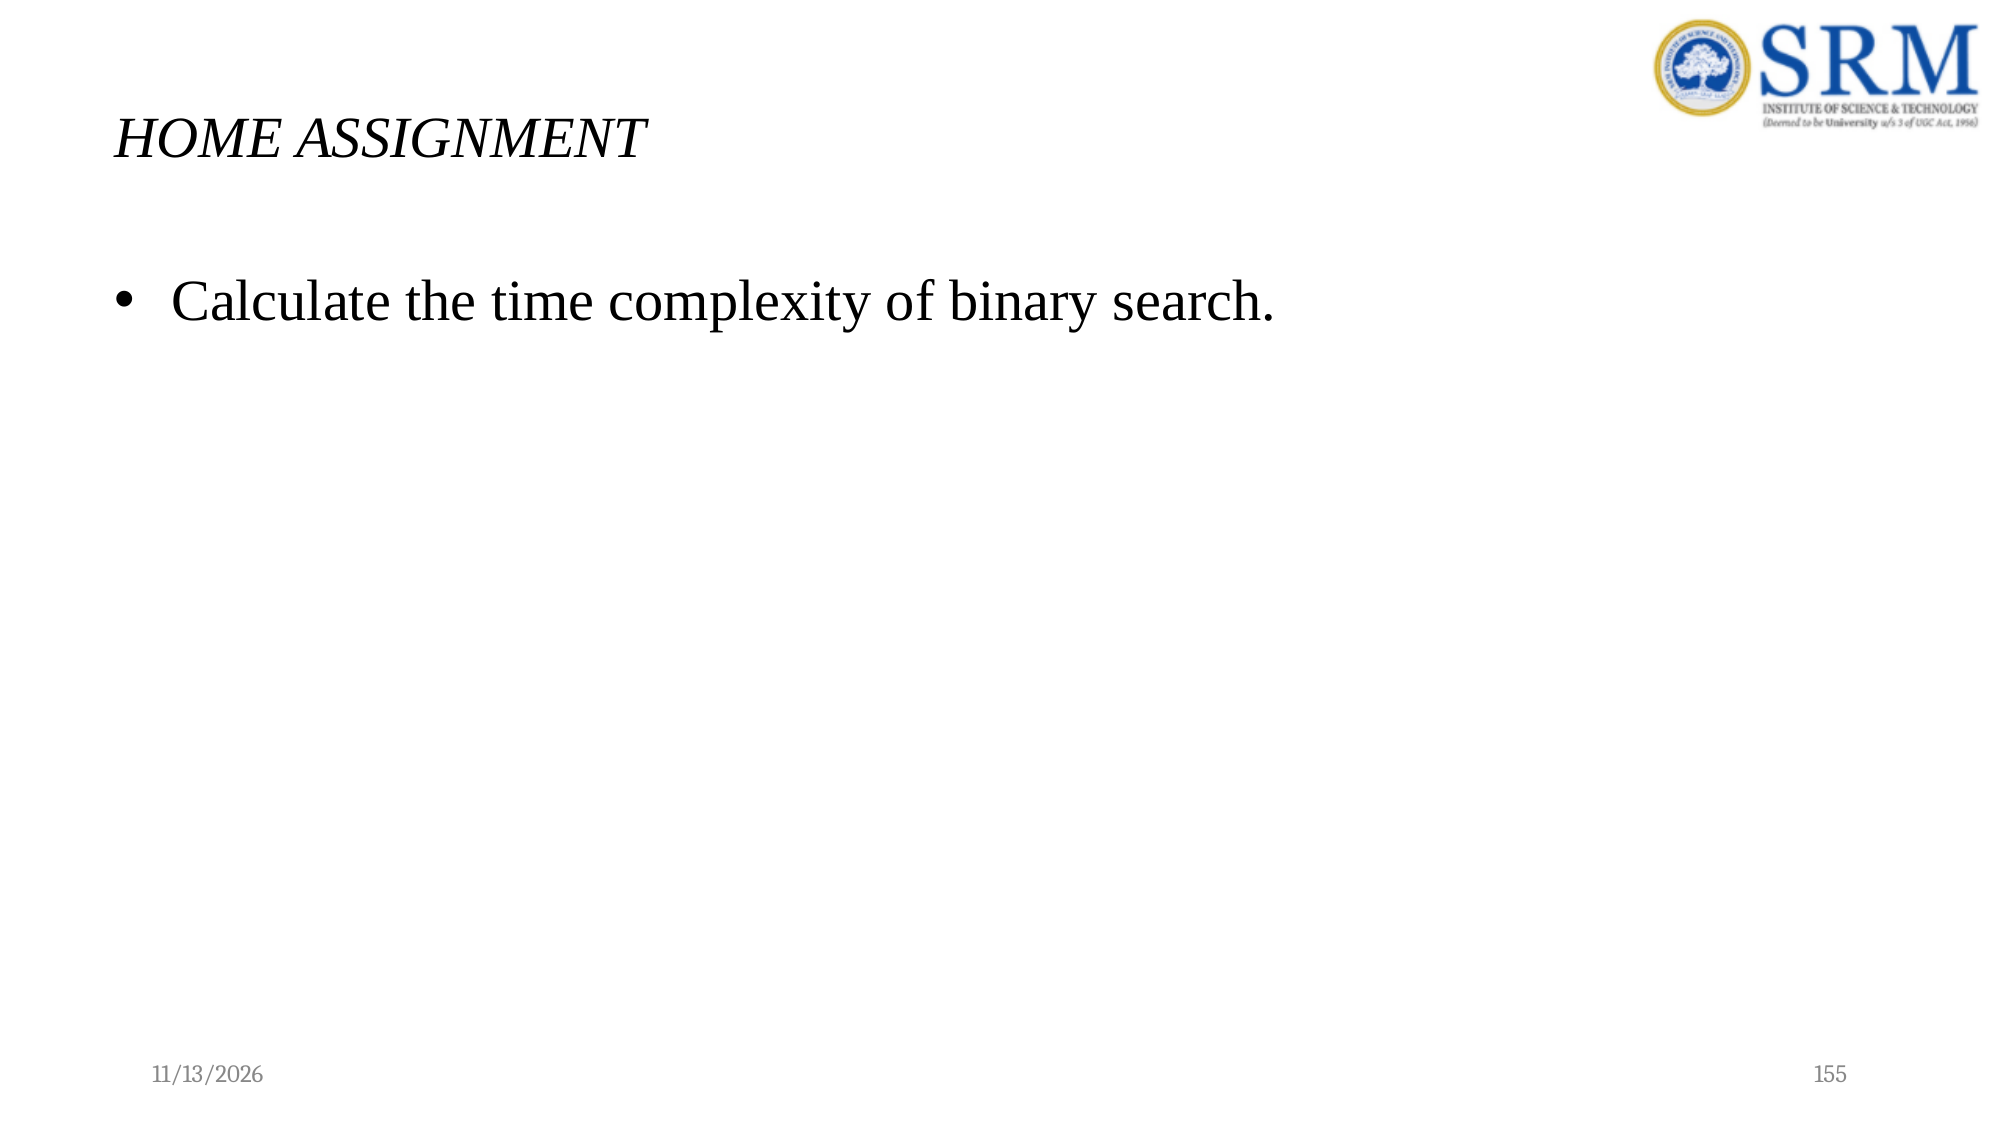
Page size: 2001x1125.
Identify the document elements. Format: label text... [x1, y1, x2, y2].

slide_number 155 [1412, 1042, 1863, 1103]
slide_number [137, 1042, 588, 1103]
title HOME ASSIGNMENT [99, 45, 1900, 233]
picture [1651, 0, 2000, 151]
list Calculate the time complexity of binary search. [99, 262, 1900, 1005]
